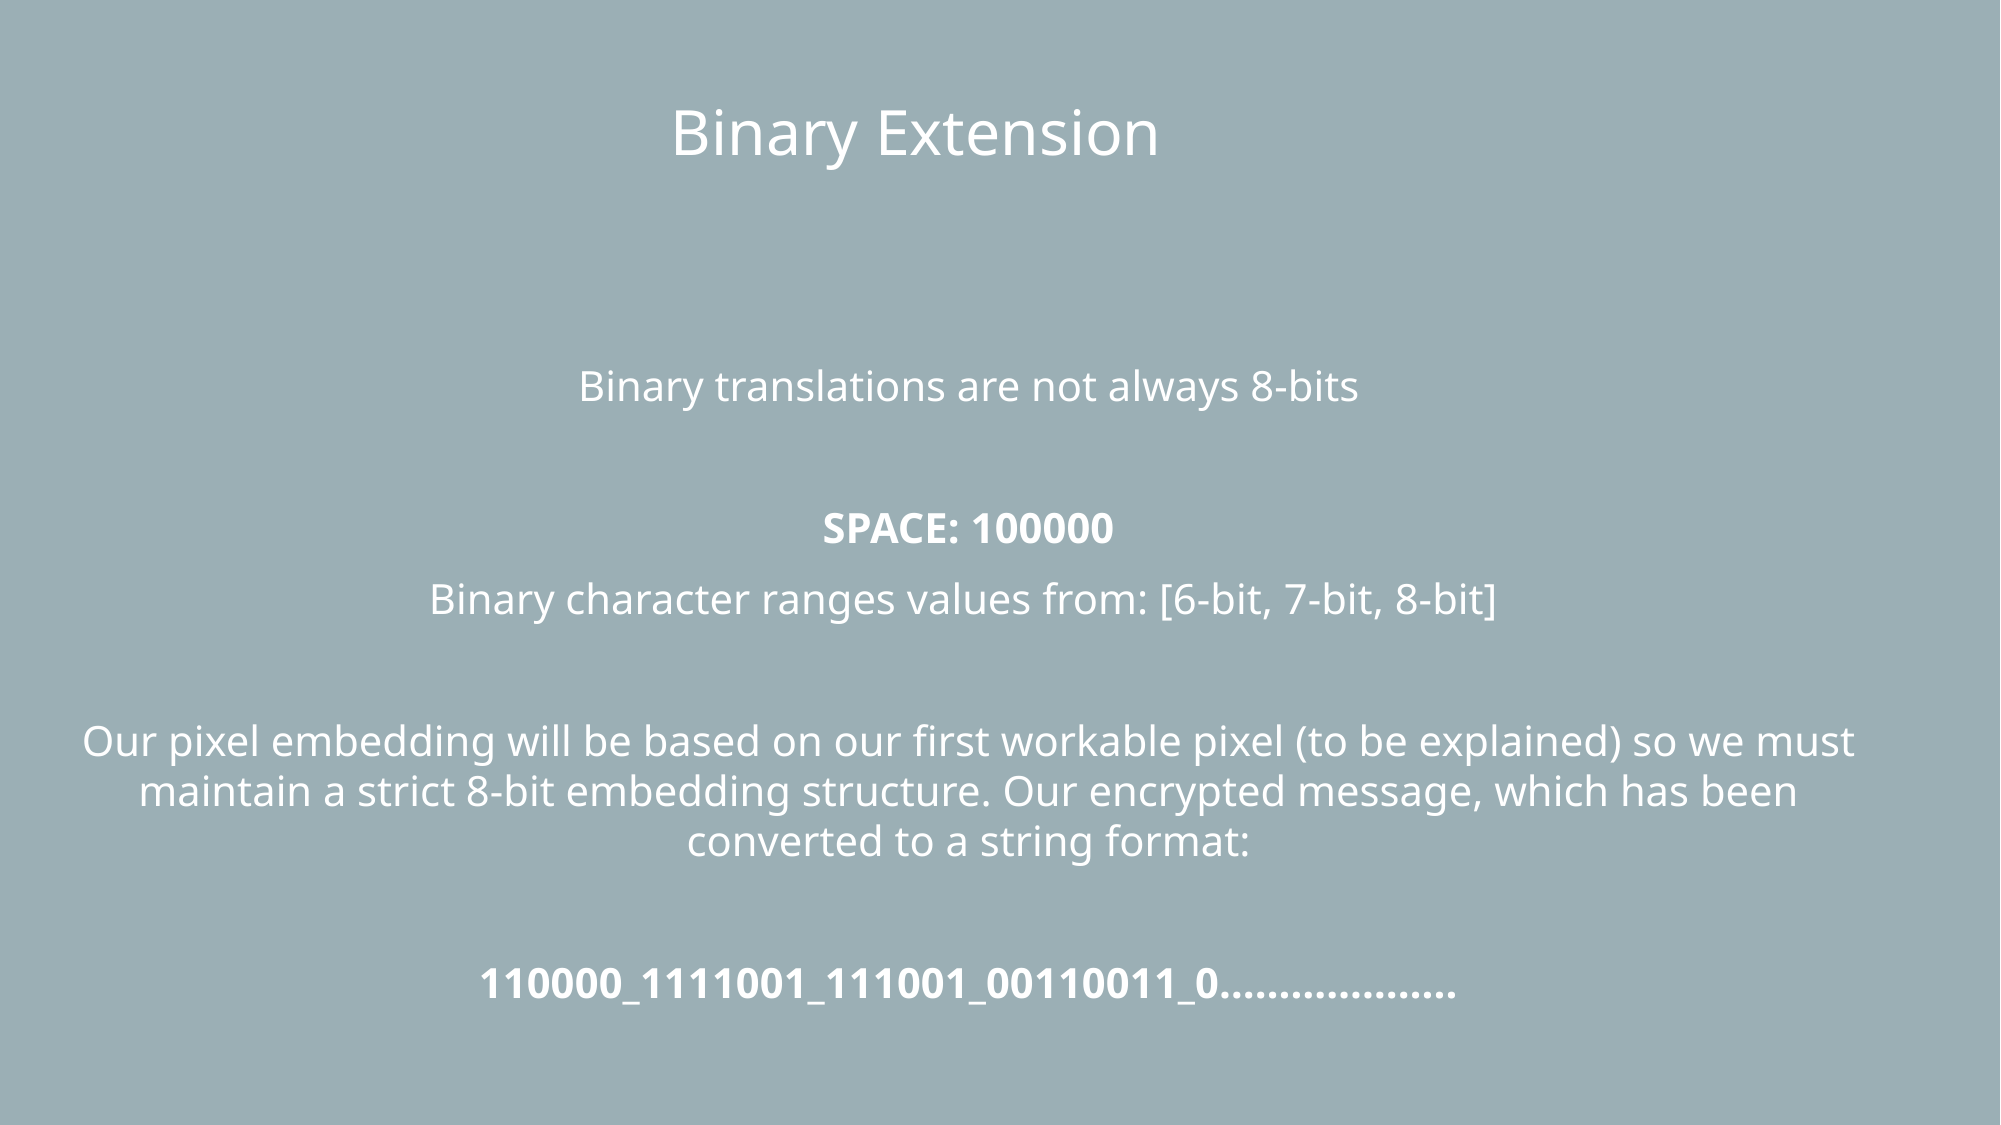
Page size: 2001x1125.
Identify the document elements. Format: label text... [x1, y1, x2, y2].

text_box Binary Extension [655, 85, 1345, 176]
subtitle Binary translations are not always 8-bits SPACE: 100000 Binary character ranges values from: [6-bit, 7-bit, 8-bit] Our pixel embedding will be based on our first workable pixel (to be explained) so we must maintain a strict 8-bit embedding structure. Our encrypted message, which has been converted to a string format: 110000_1111001_111001_00110011_0……………….. [56, 281, 1882, 1063]
